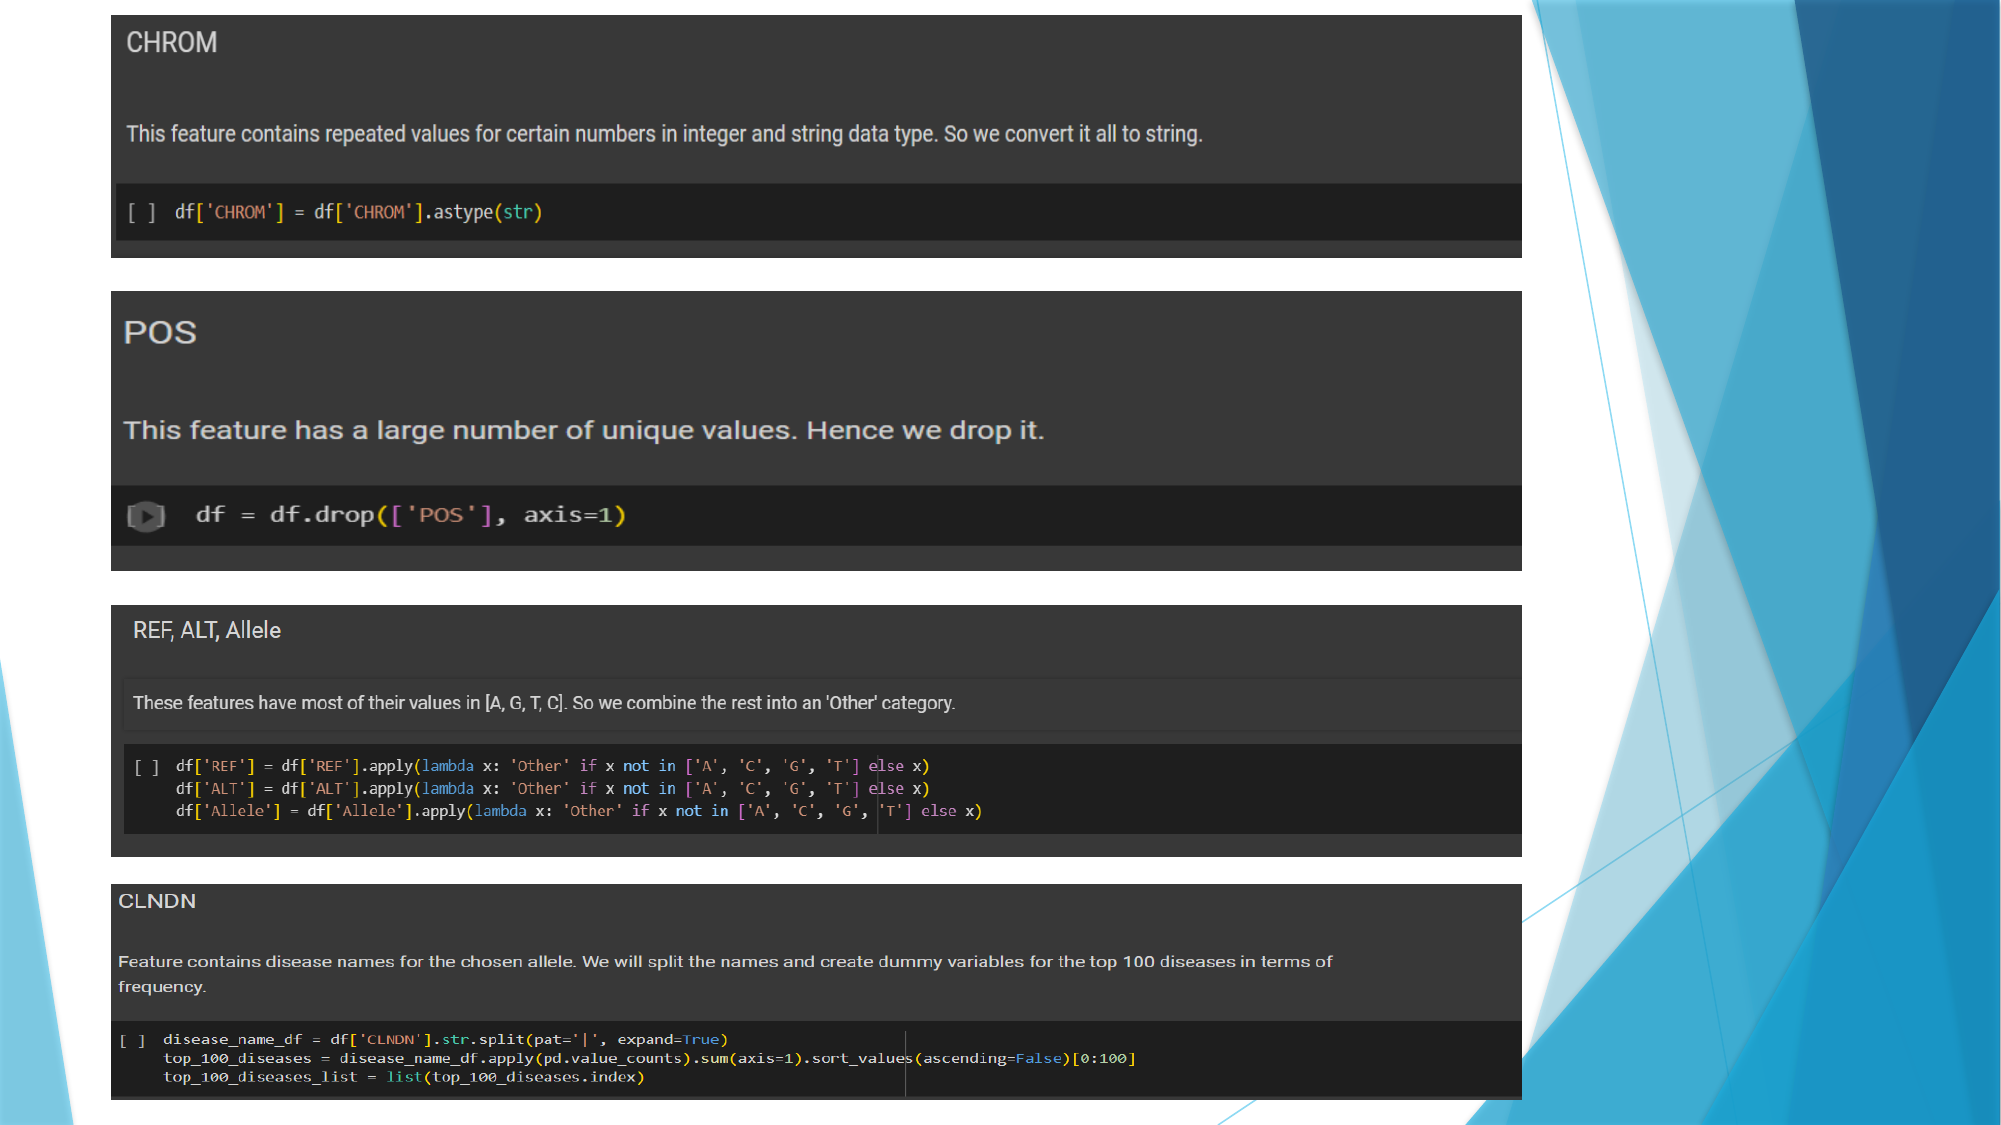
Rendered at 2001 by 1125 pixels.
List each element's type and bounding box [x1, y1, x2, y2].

picture [110, 291, 1522, 572]
picture [110, 604, 1522, 858]
picture [110, 15, 1522, 258]
picture [110, 883, 1522, 1101]
